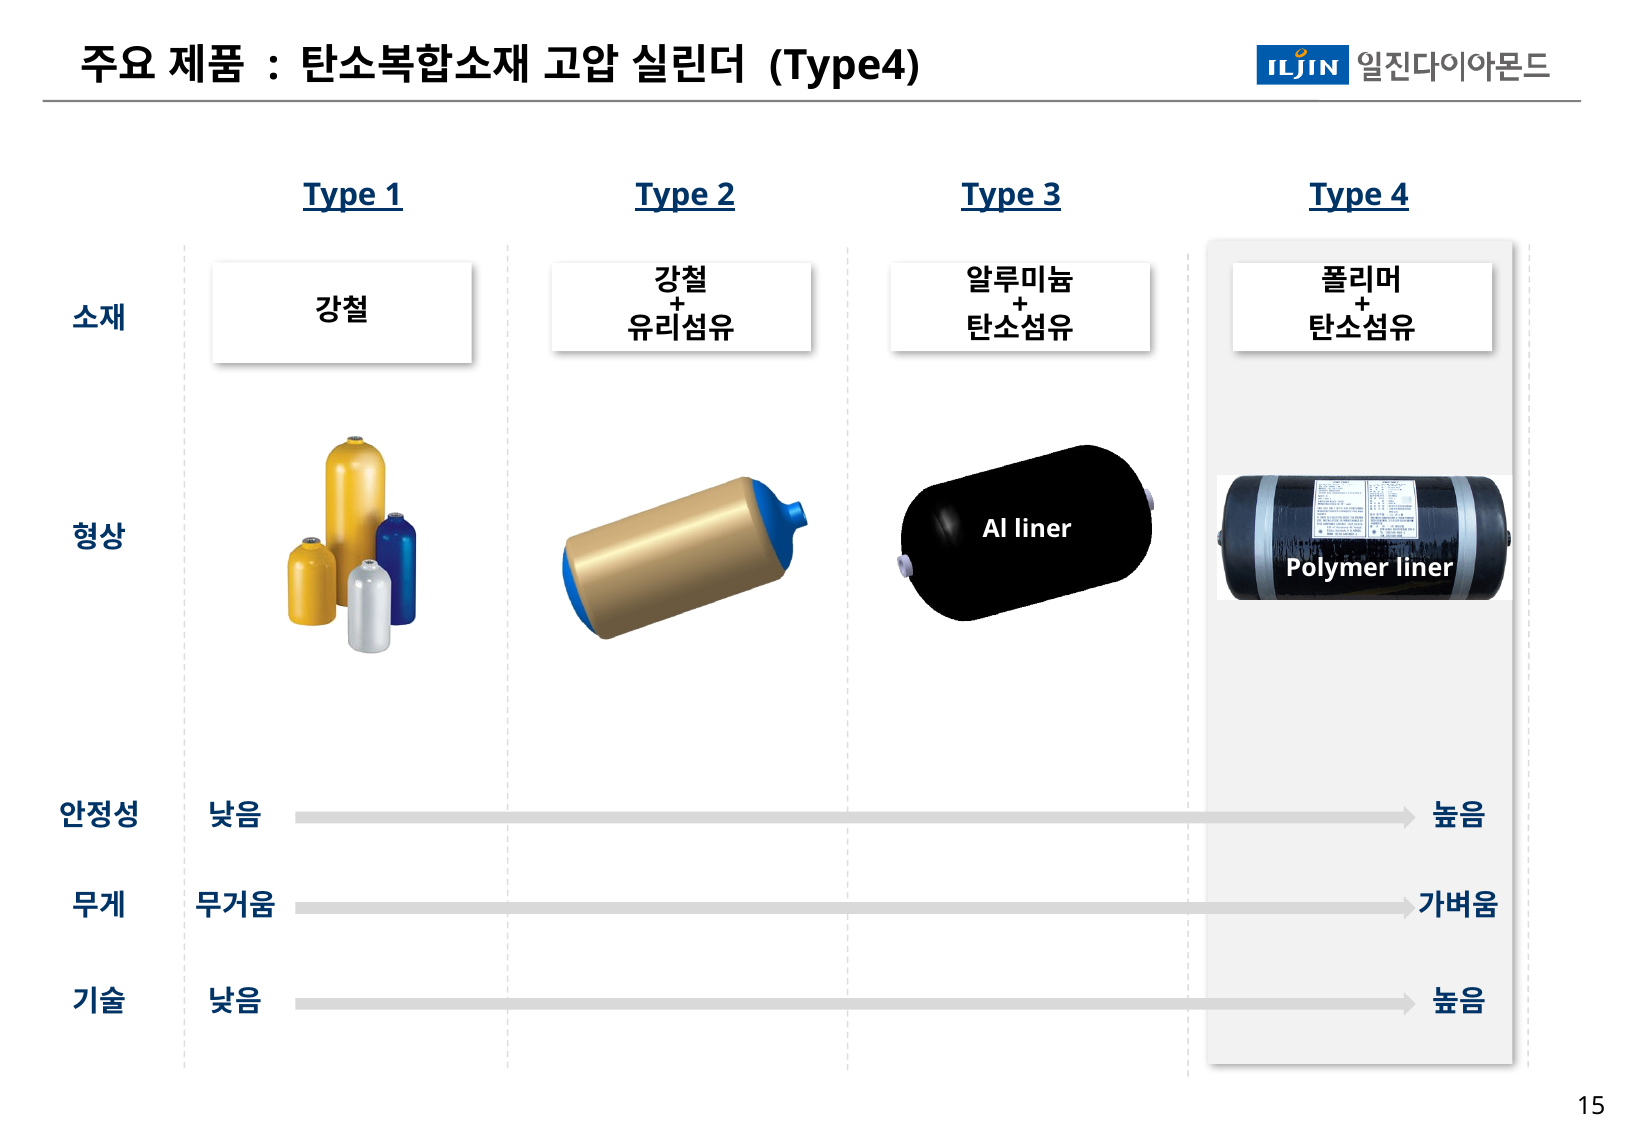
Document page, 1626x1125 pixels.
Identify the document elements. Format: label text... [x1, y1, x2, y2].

picture [545, 458, 825, 649]
text_box 폴리머 + 탄소섬유 [1232, 263, 1493, 352]
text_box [55, 974, 1490, 1026]
text_box [1207, 240, 1513, 478]
text_box 강철 + 유리섬유 [551, 263, 811, 352]
picture [869, 428, 1206, 639]
picture [1216, 475, 1513, 601]
text_box 소재 [57, 292, 127, 342]
text_box 형상 [57, 510, 127, 561]
text_box Type 2 [620, 167, 736, 220]
text_box Type 3 [946, 167, 1062, 220]
text_box Type 4 [1294, 167, 1410, 220]
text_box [55, 878, 1504, 930]
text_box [40, 788, 1489, 839]
text_box Type 1 [288, 167, 403, 220]
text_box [253, 418, 453, 660]
text_box [1207, 602, 1513, 1064]
text_box 주요 제품 : 탄소복합소재 고압 실린더 (Type4) [80, 38, 1585, 88]
text_box 14 [1266, 1089, 1606, 1124]
text_box 알루미늄 + 탄소섬유 [890, 263, 1150, 352]
text_box 강철 [212, 262, 472, 363]
